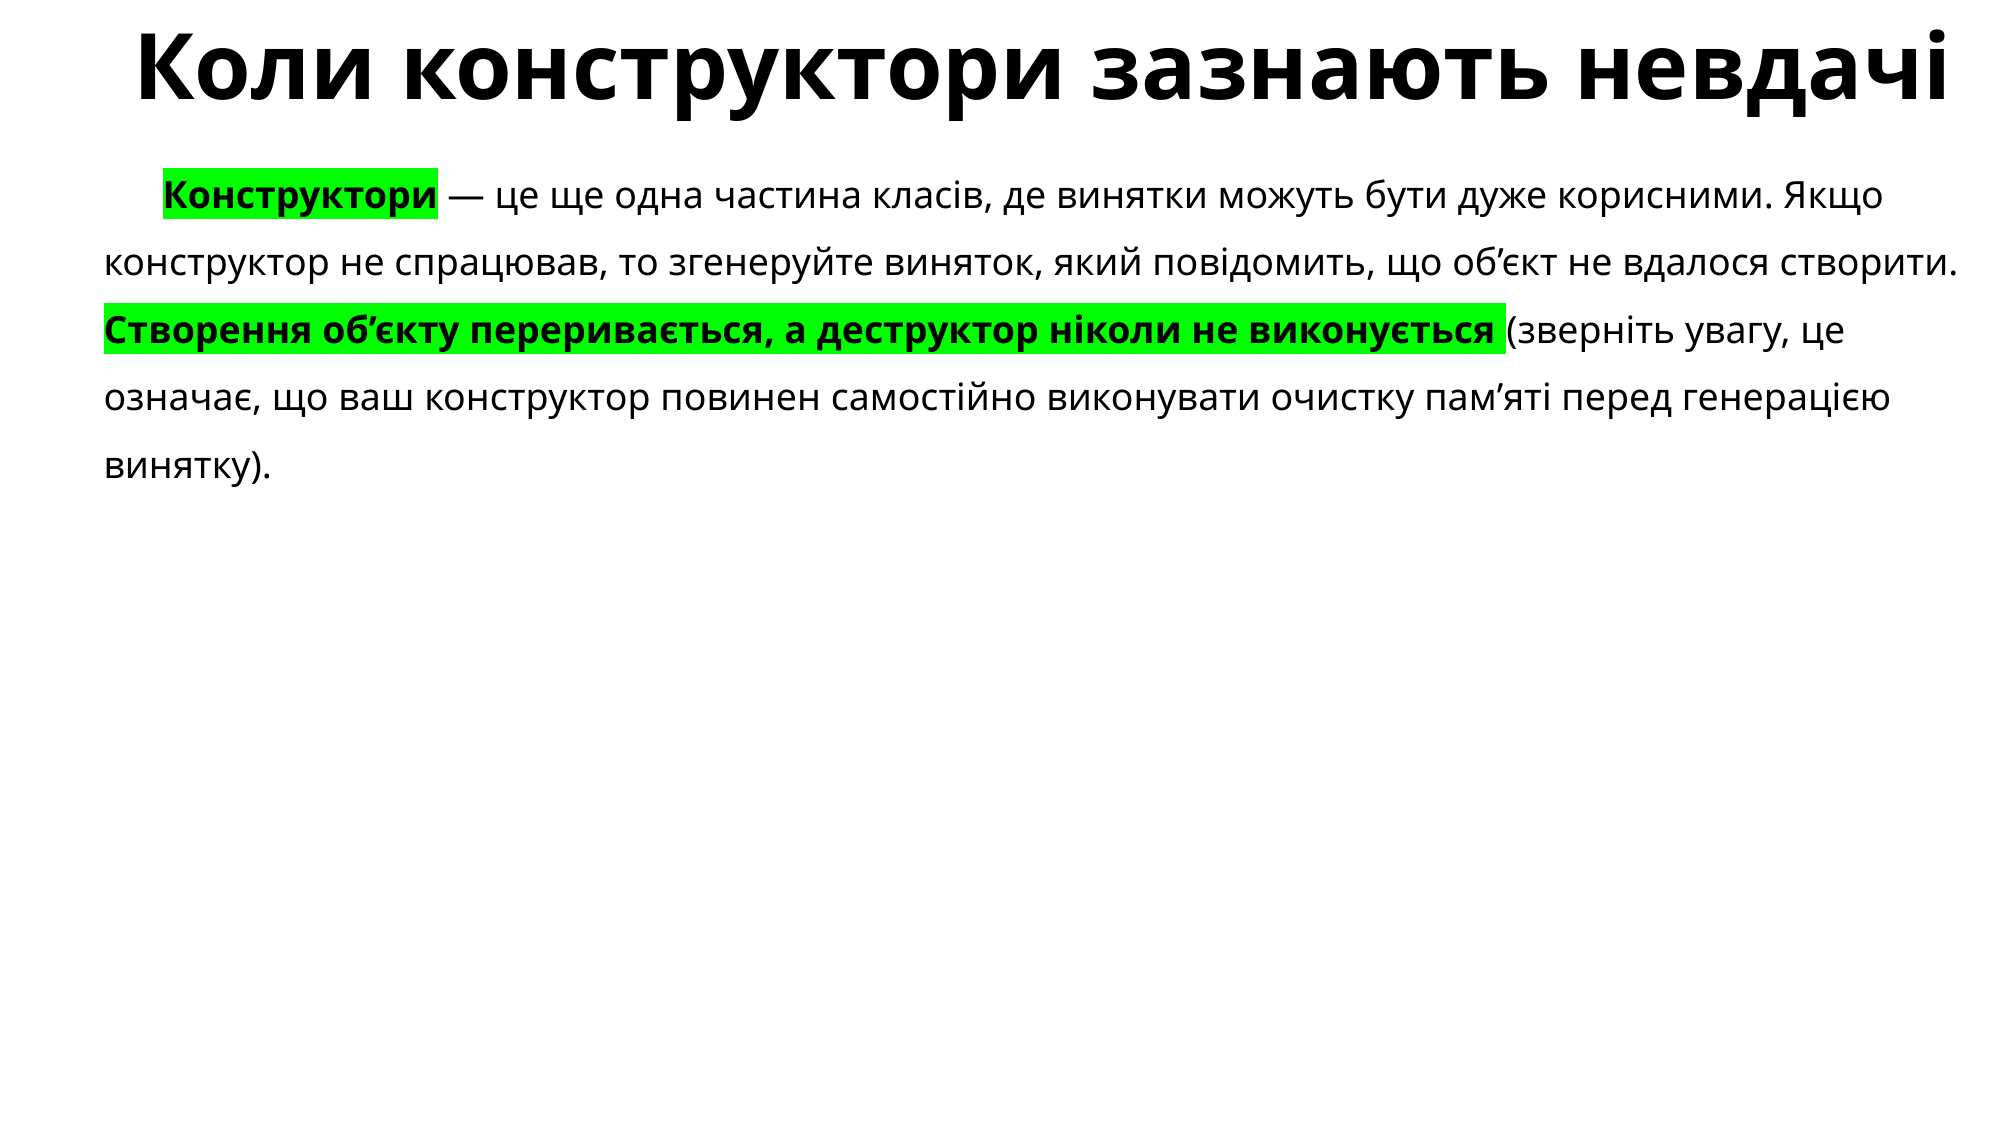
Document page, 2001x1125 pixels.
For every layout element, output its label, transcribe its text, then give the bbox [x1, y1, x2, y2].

title Коли конструктори зазнають невдачі [0, 0, 2000, 140]
list Конструктори — це ще одна частина класів, де винятки можуть бути дуже корисними. Якщо конструктор не спрацював, то згенеруйте виняток, який повідомить, що об’єкт не вдалося створити. Створення об’єкту переривається, а деструктор ніколи не виконується (зверніть увагу, це означає, що ваш конструктор повинен самостійно виконувати очистку пам’яті перед генерацією винятку). [0, 140, 2000, 1125]
